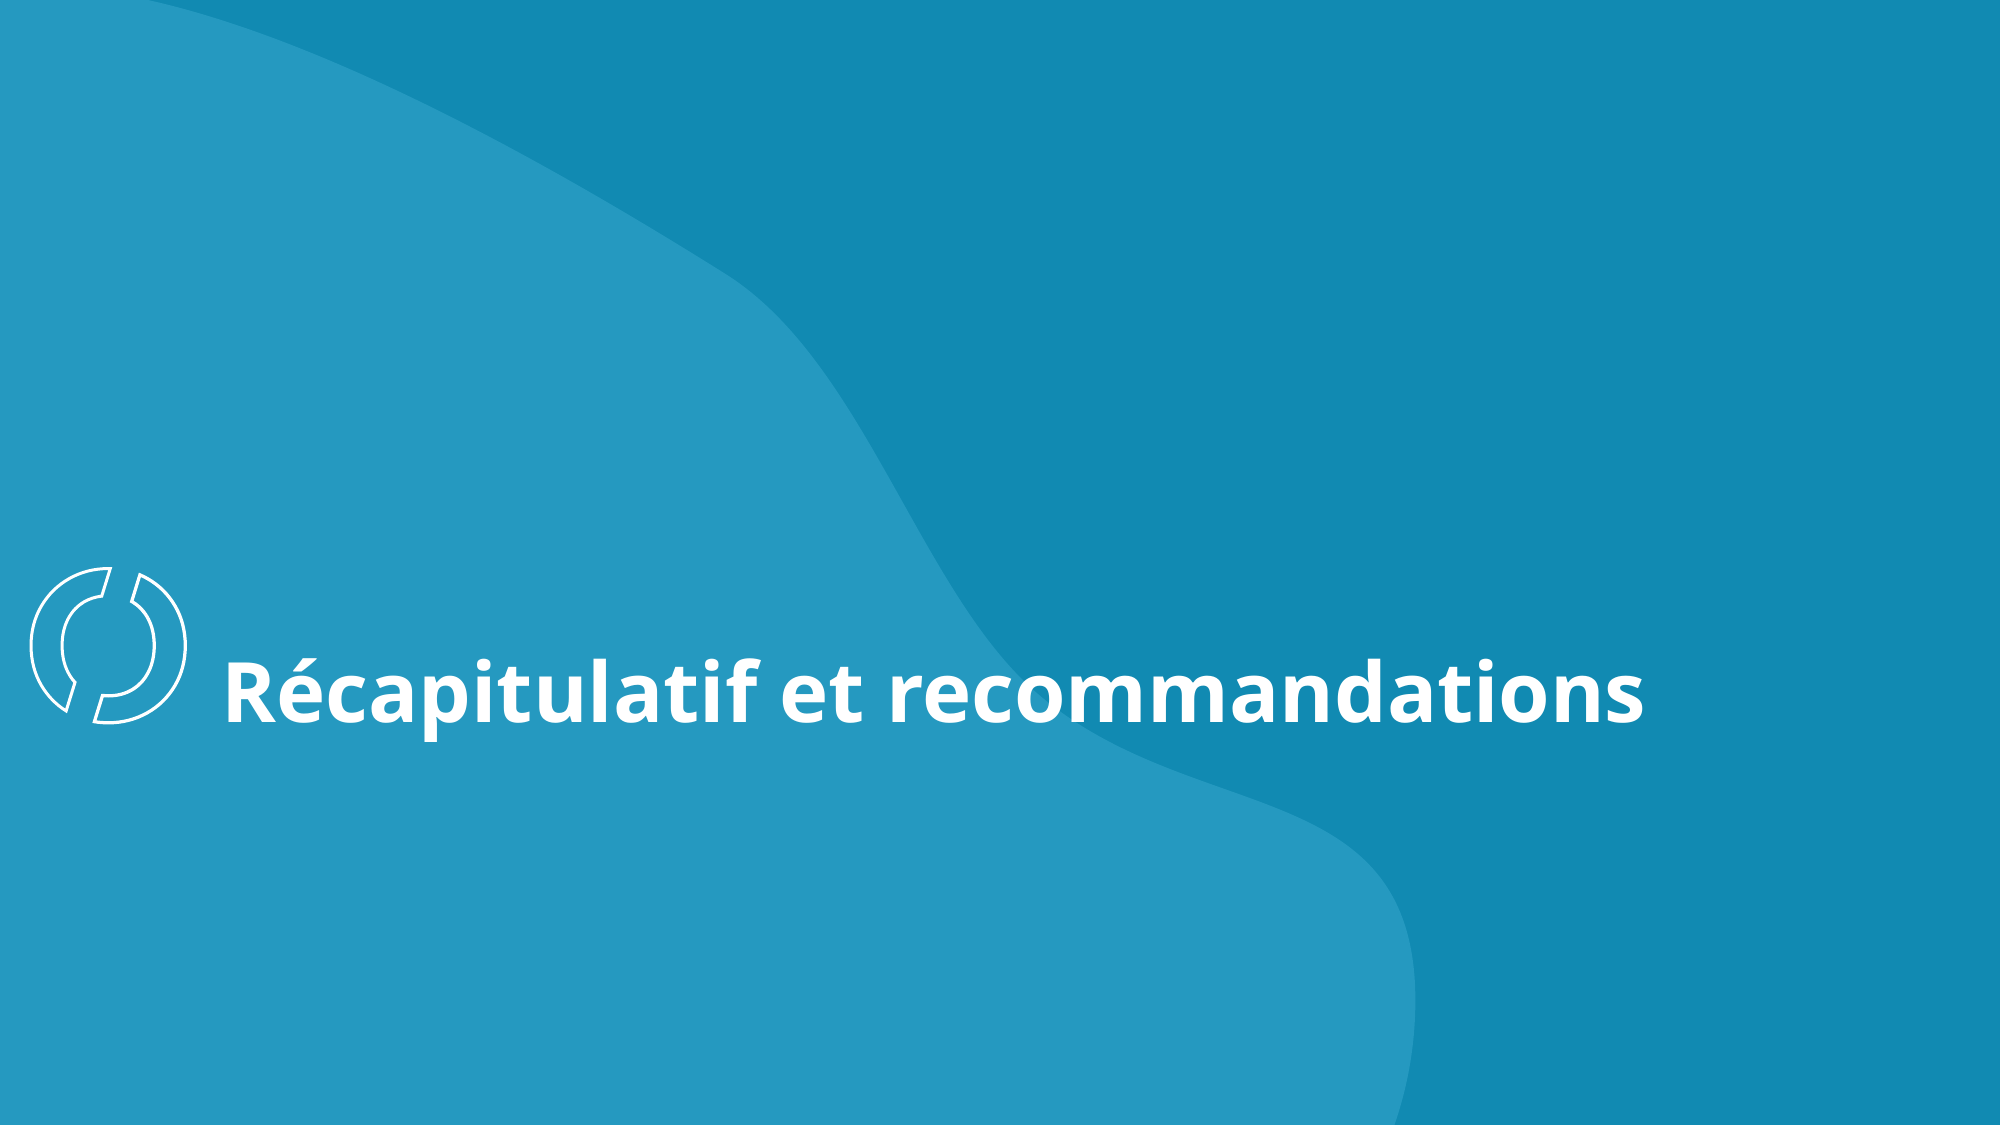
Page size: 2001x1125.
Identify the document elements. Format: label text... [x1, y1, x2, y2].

title Récapitulatif et recommandations [206, 280, 1862, 749]
